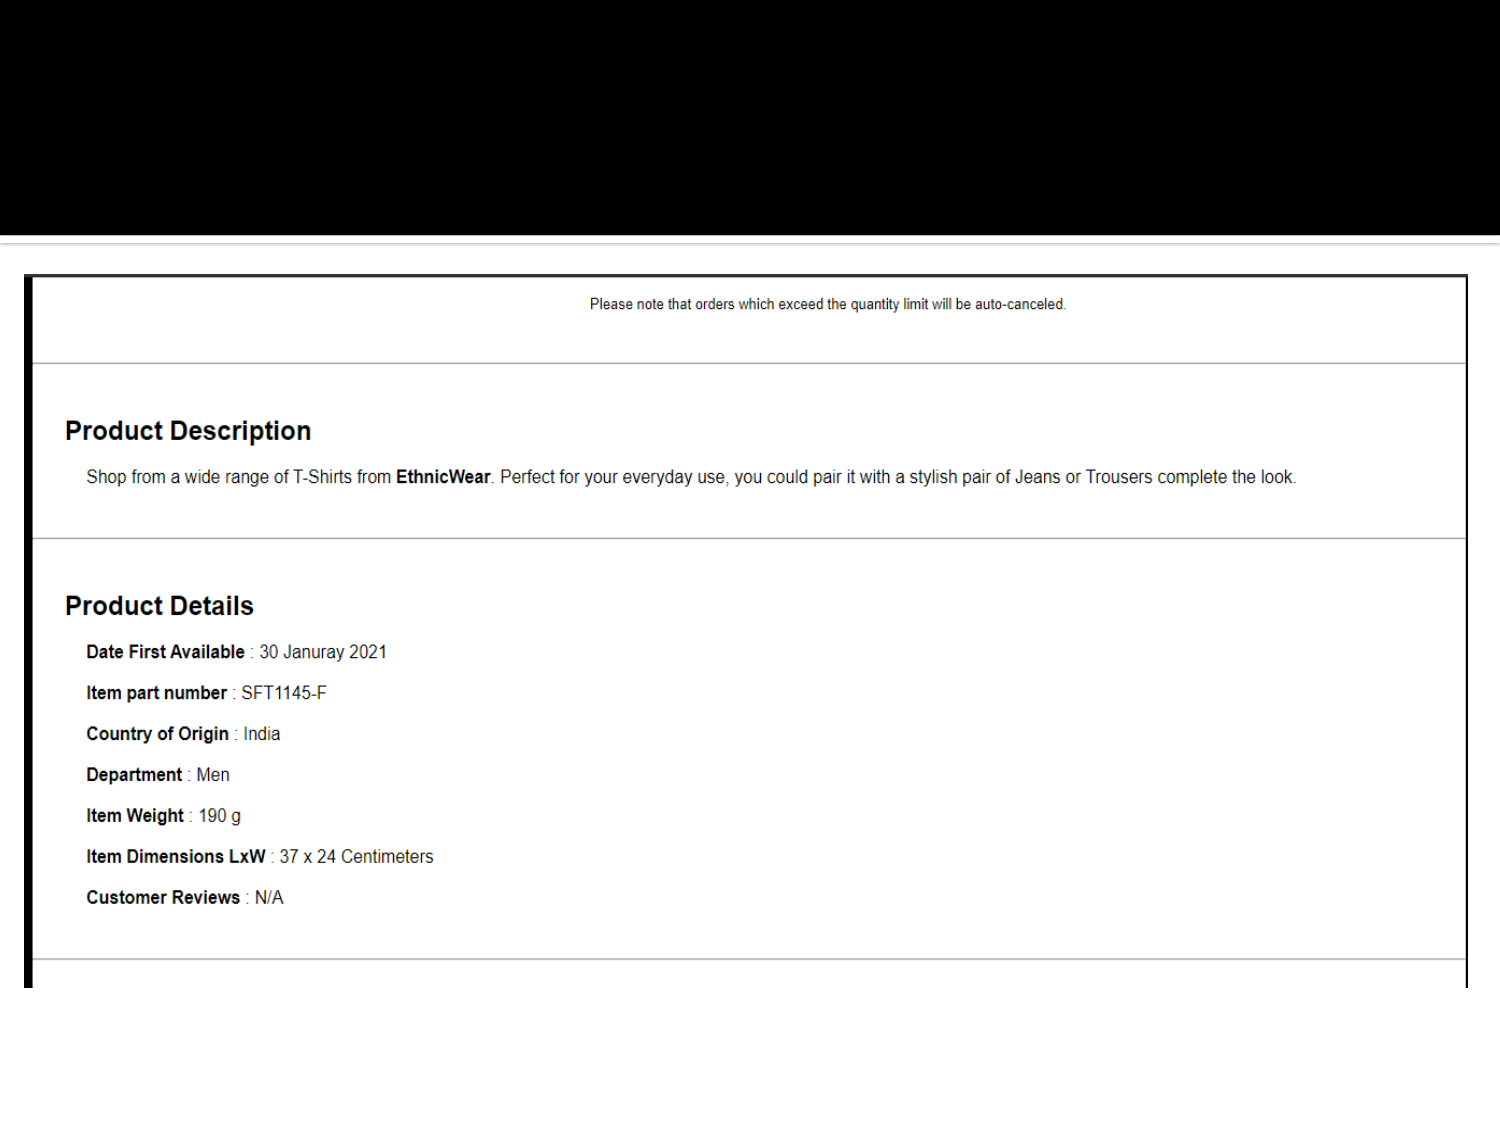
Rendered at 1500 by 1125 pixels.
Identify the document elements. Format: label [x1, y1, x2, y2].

list [24, 274, 1468, 988]
